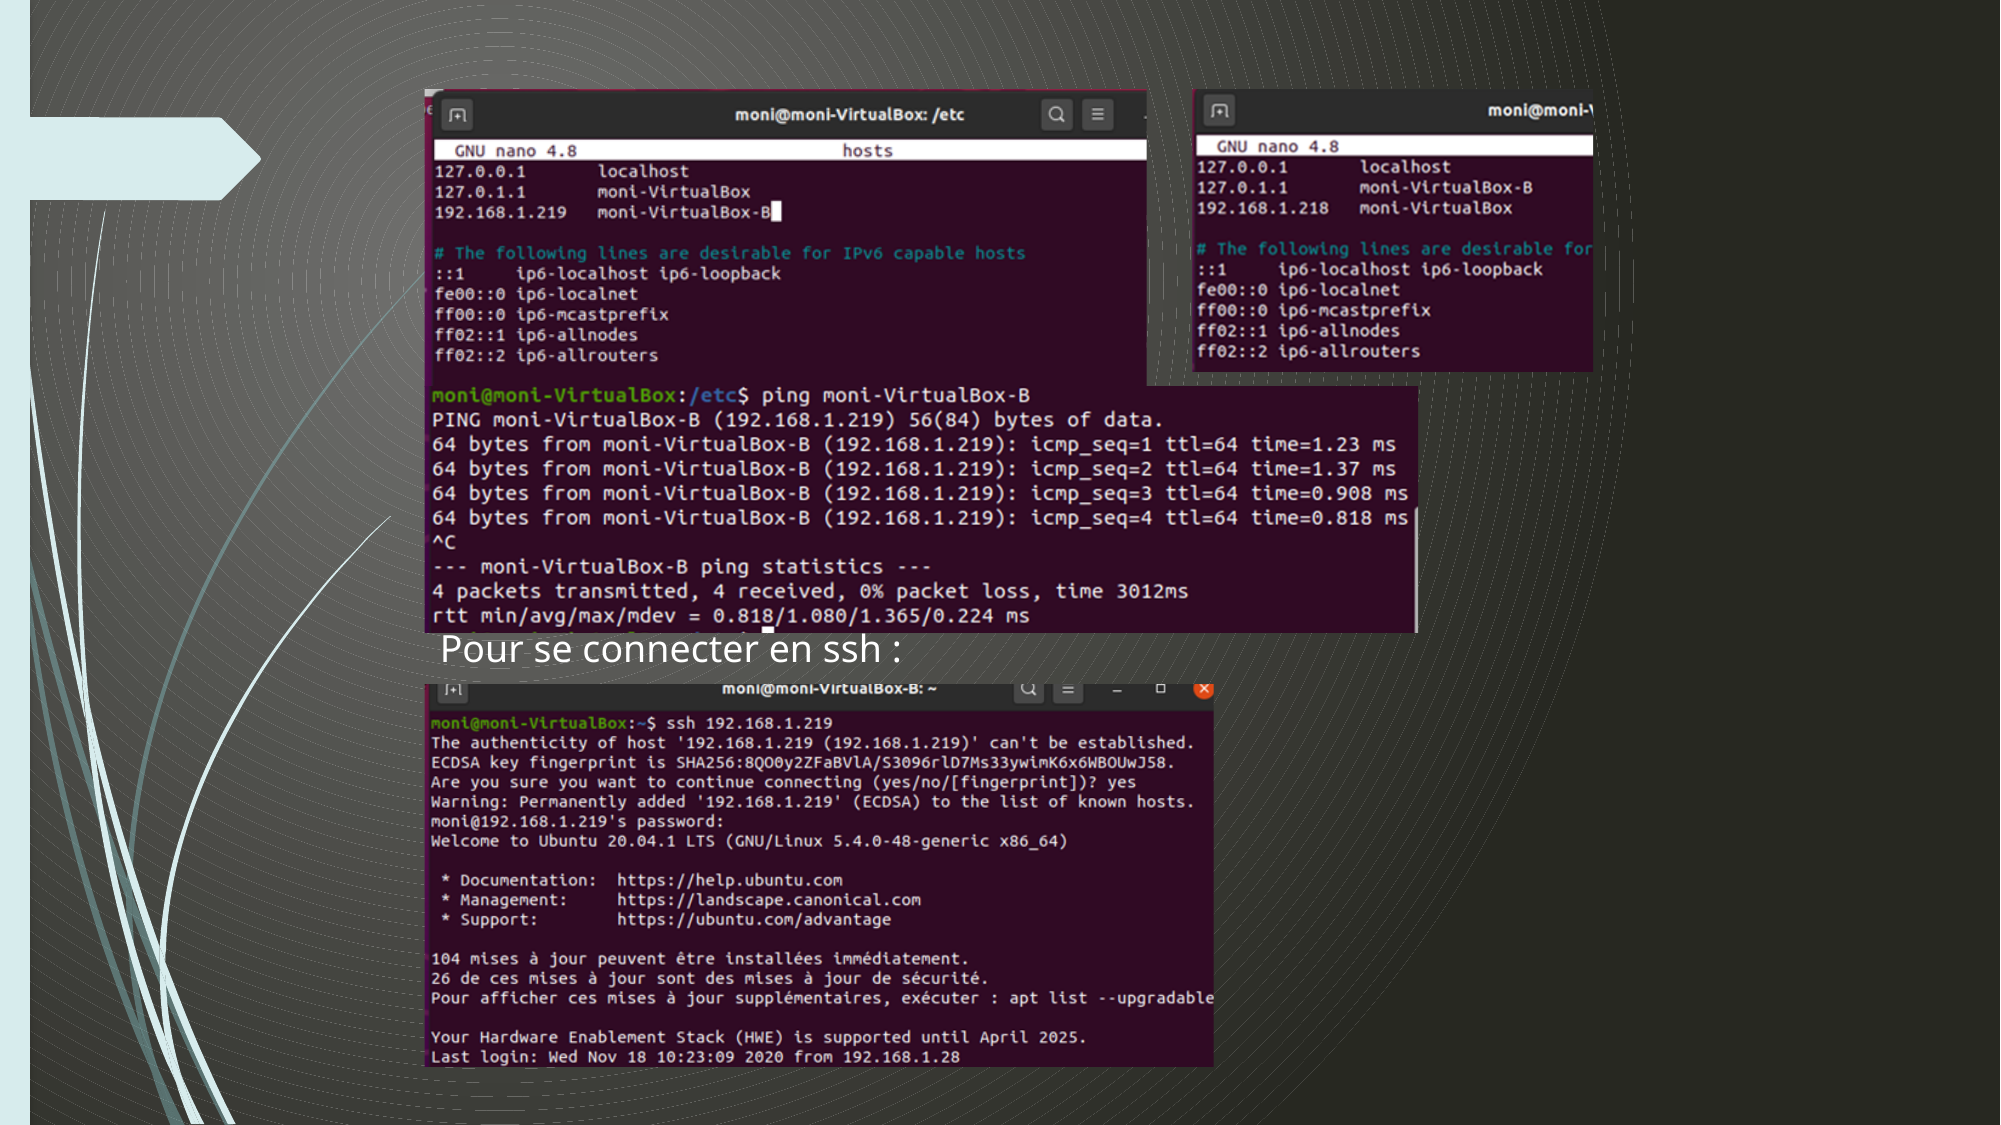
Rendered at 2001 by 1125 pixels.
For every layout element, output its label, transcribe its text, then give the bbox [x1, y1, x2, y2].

picture [424, 89, 1419, 634]
picture [424, 683, 1214, 1067]
list Pour se connecter en ssh : [424, 90, 1888, 970]
picture [1192, 89, 1594, 372]
